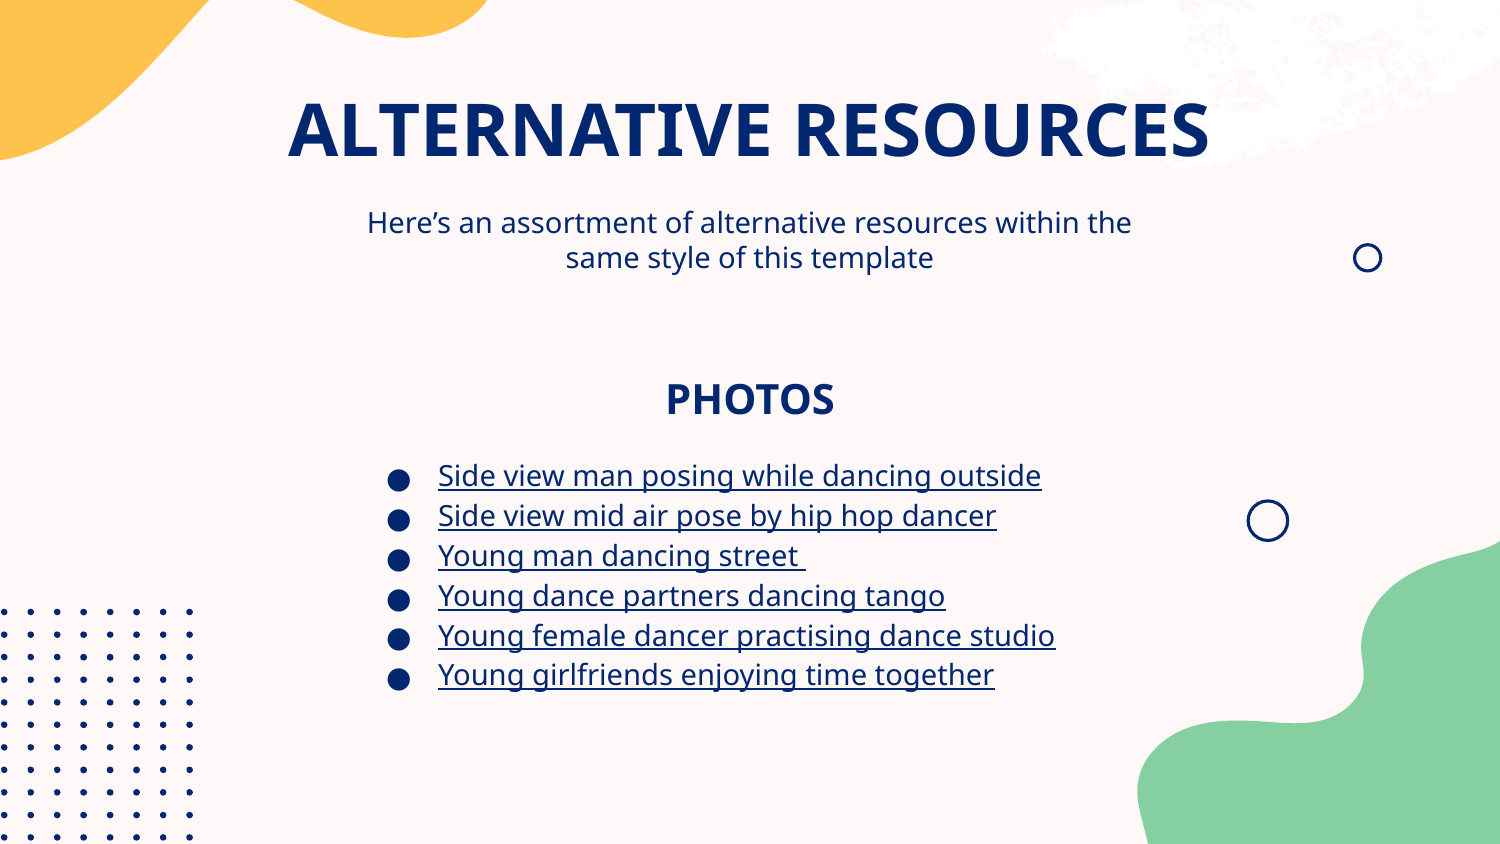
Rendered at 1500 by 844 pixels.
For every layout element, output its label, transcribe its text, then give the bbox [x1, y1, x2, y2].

list Side view man posing while dancing outside Side view mid air pose by hip hop dancer Young man dancing street Young dance partners dancing tango Young female dancer practising dance studio Young girlfriends enjoying time together [348, 443, 1152, 726]
subtitle PHOTOS [348, 353, 1152, 443]
title ALTERNATIVE RESOURCES [175, 88, 1325, 167]
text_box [1247, 244, 1382, 541]
subtitle Here’s an assortment of alternative resources within the same style of this template [348, 194, 1152, 284]
